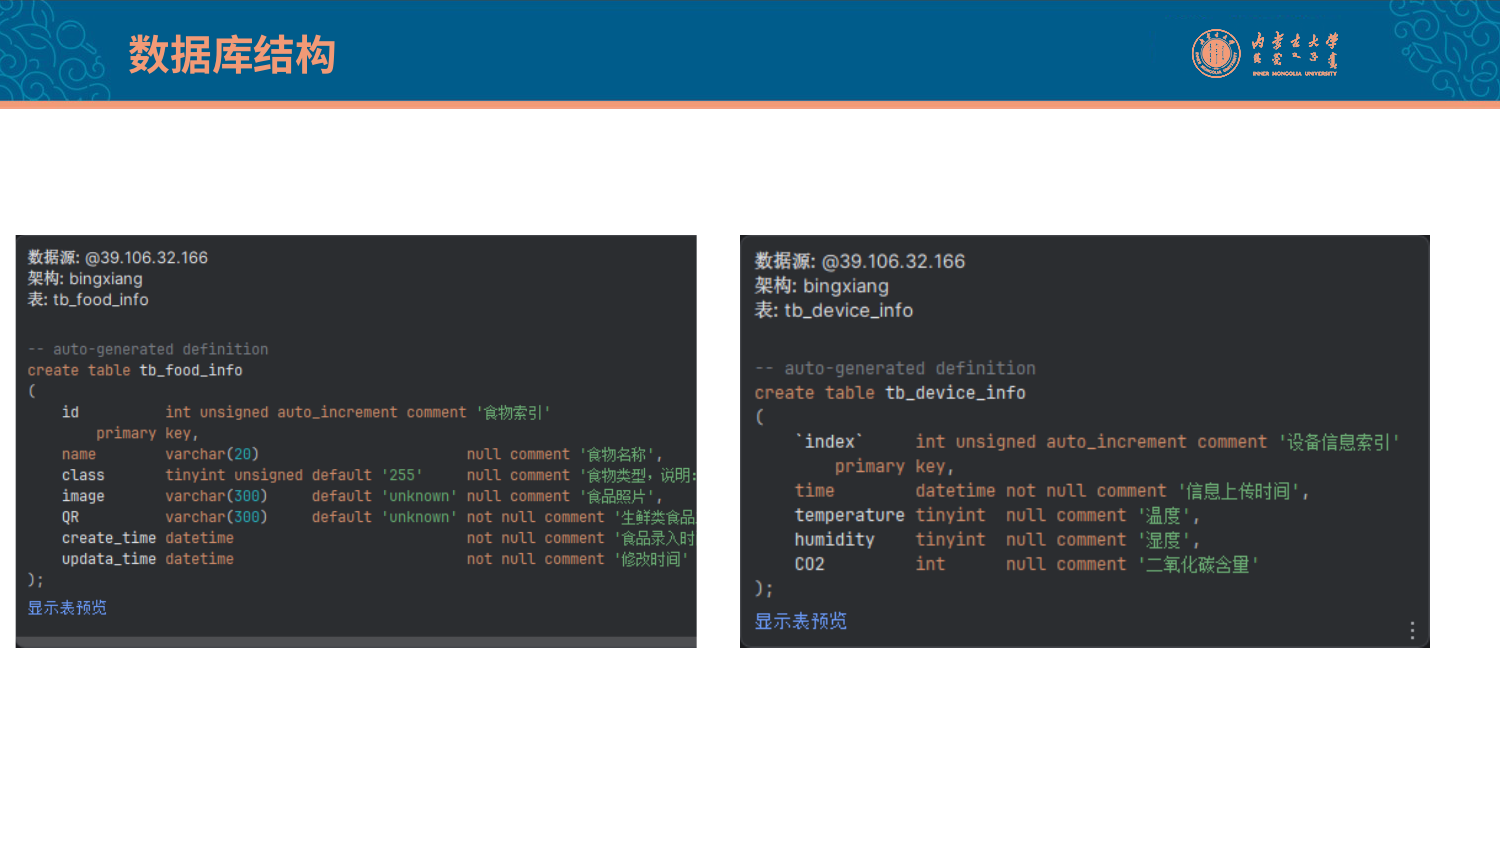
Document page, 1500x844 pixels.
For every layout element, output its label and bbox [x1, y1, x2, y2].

picture [15, 235, 697, 648]
picture [739, 235, 1430, 648]
text_box [0, 0, 1500, 109]
